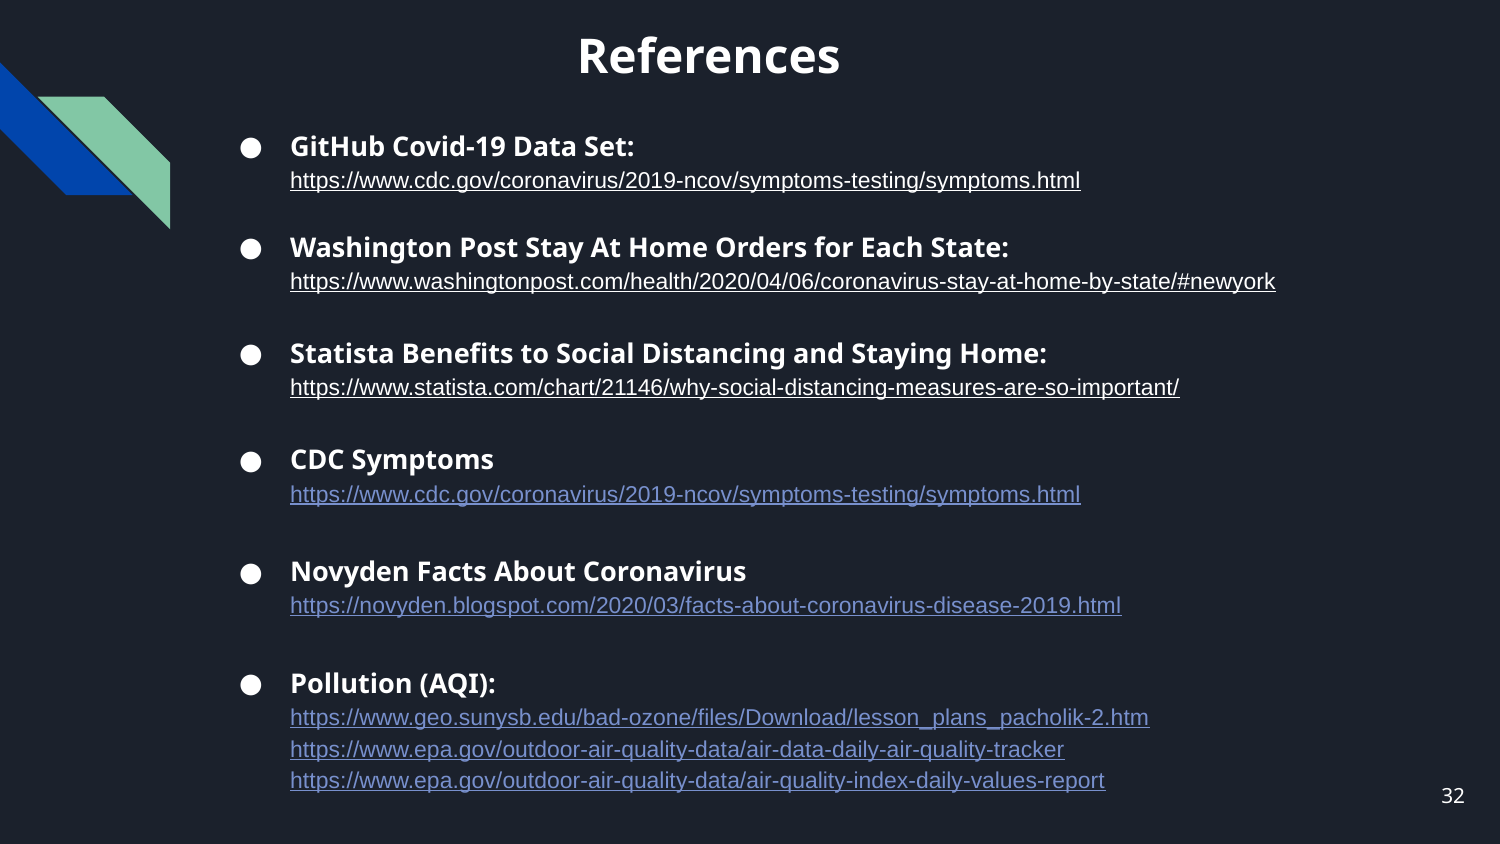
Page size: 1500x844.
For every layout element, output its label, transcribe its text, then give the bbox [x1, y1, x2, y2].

title References [186, 10, 1342, 161]
slide_number 32 [1389, 764, 1480, 830]
list GitHub Covid-19 Data Set: https://www.cdc.gov/coronavirus/2019-ncov/symptoms-testing/symptoms.html Washington Post Stay At Home Orders for Each State: https://www.washingtonpost.com/health/2020/04/06/coronavirus-stay-at-home-by-state/#newyork Statista Benefits to Social Distancing and Staying Home: https://www.statista.com/chart/21146/why-social-distancing-measures-are-so-important/ CDC Symptoms https://www.cdc.gov/coronavirus/2019-ncov/symptoms-testing/symptoms.html Novyden Facts About Coronavirus https://novyden.blogspot.com/2020/03/facts-about-coronavirus-disease-2019.html Pollution (AQI): https://www.geo.sunysb.edu/bad-ozone/files/Download/lesson_plans_pacholik-2.htm https://www.epa.gov/outdoor-air-quality-data/air-data-daily-air-quality-tracker https://www.epa.gov/outdoor-air-quality-data/air-quality-index-daily-values-report [200, 109, 1448, 718]
